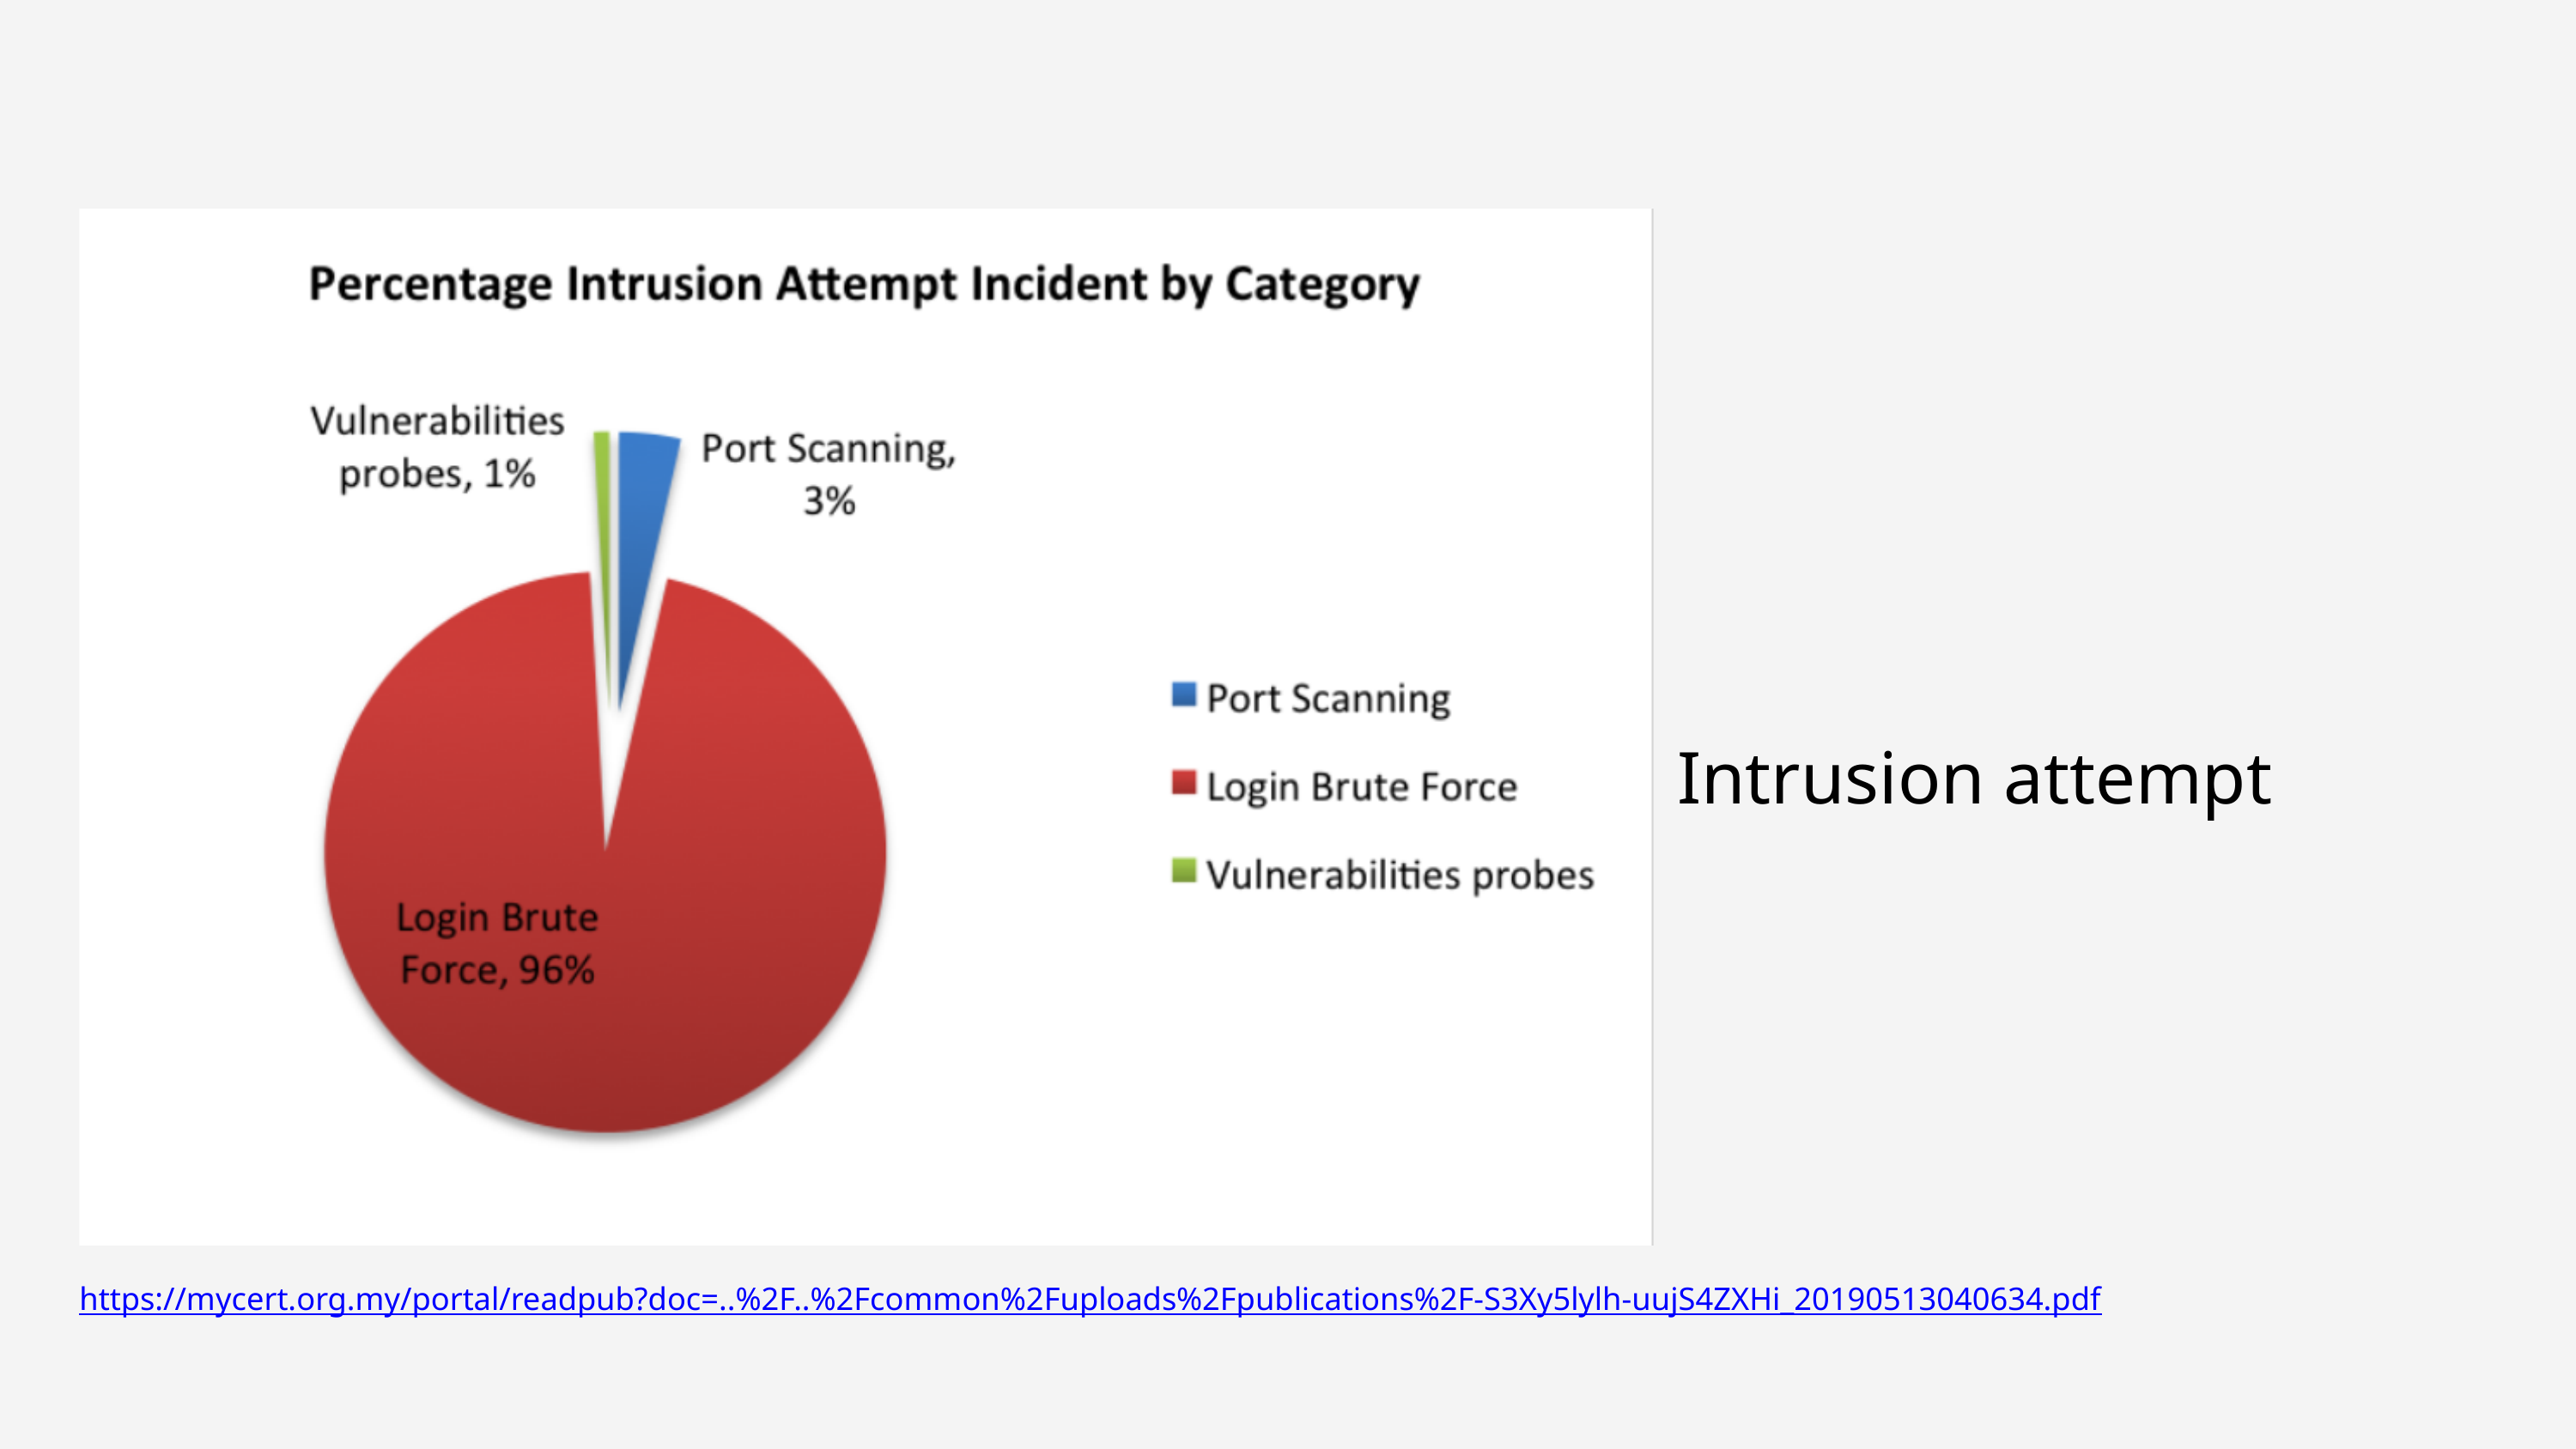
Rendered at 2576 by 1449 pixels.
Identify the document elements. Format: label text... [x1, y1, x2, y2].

text_box https://mycert.org.my/portal/readpub?doc=..%2F..%2Fcommon%2Fuploads%2Fpublications%2F-S3Xy5lylh-uujS4ZXHi_20190513040634.pdf [79, 1283, 2261, 1322]
text_box [79, 209, 1654, 1246]
text_box Intrusion attempt [1677, 381, 2576, 906]
